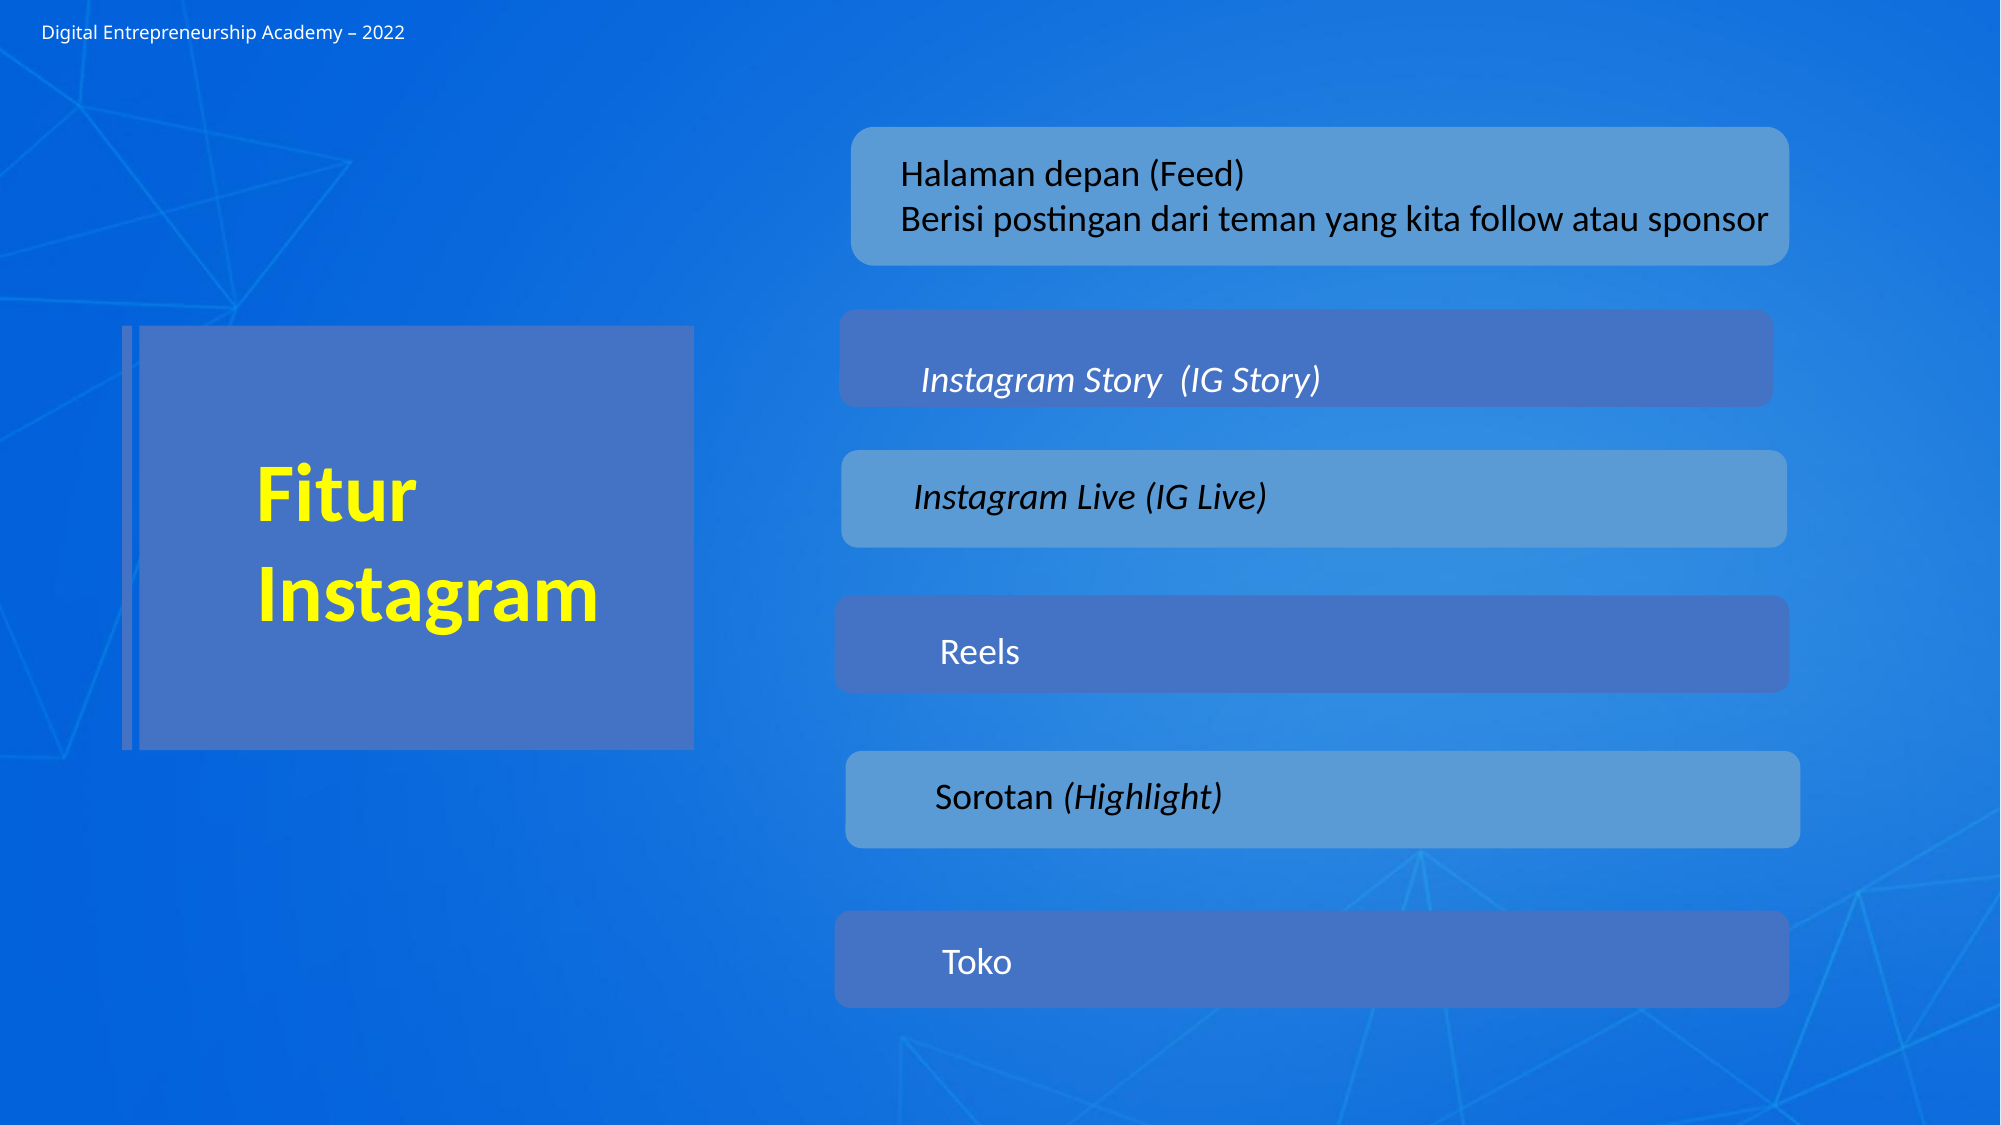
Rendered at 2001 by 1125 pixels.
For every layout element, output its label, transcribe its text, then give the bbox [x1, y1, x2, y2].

text_box [845, 750, 1801, 849]
text_box [850, 126, 1789, 266]
text_box Instagram Story (IG Story) [905, 348, 1861, 408]
text_box Toko [927, 929, 1776, 1035]
text_box [839, 309, 1774, 407]
text_box [834, 595, 1790, 693]
text_box Halaman depan (Feed) Berisi postingan dari teman yang kita follow atau sponsor [885, 141, 1861, 247]
text_box Digital Entrepreneurship Academy – 2022 [26, 13, 1027, 51]
text_box Instagram Live (IG Live) [898, 464, 1732, 525]
text_box Sorotan (Highlight) [920, 764, 1769, 870]
picture [0, 0, 2001, 1125]
text_box [834, 910, 1790, 1009]
text_box [841, 450, 1788, 548]
text_box Reels [924, 619, 1774, 725]
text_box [121, 325, 694, 751]
